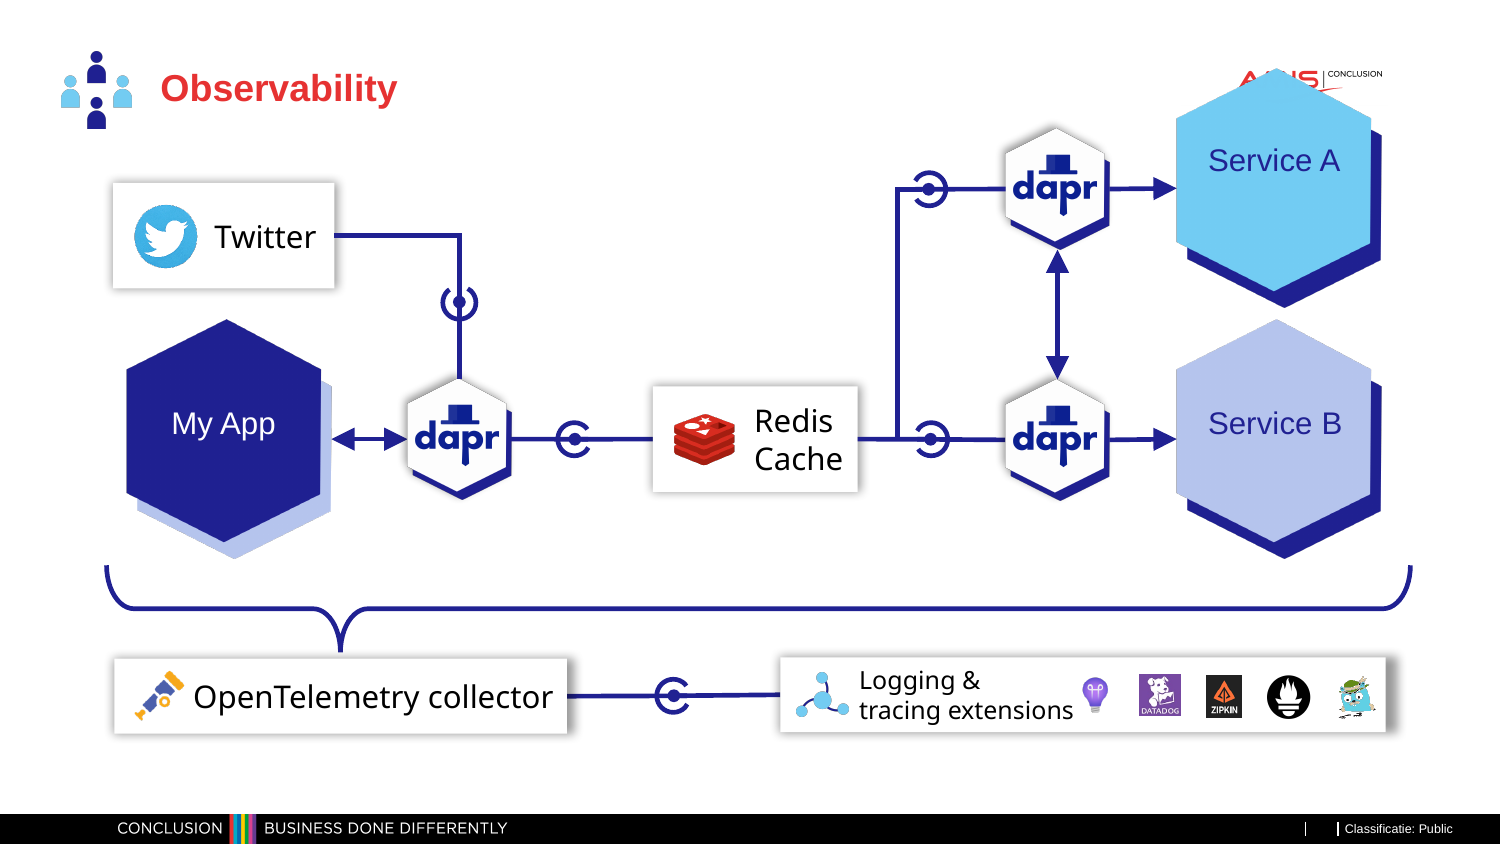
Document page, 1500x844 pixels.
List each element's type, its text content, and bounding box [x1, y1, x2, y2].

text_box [667, 689, 780, 703]
title Observability [160, 56, 1428, 125]
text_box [114, 658, 567, 734]
picture [0, 814, 236, 844]
picture [61, 51, 132, 129]
picture [239, 814, 1500, 844]
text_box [780, 657, 1386, 733]
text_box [567, 679, 688, 713]
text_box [113, 68, 1382, 559]
text_box [106, 565, 1411, 651]
